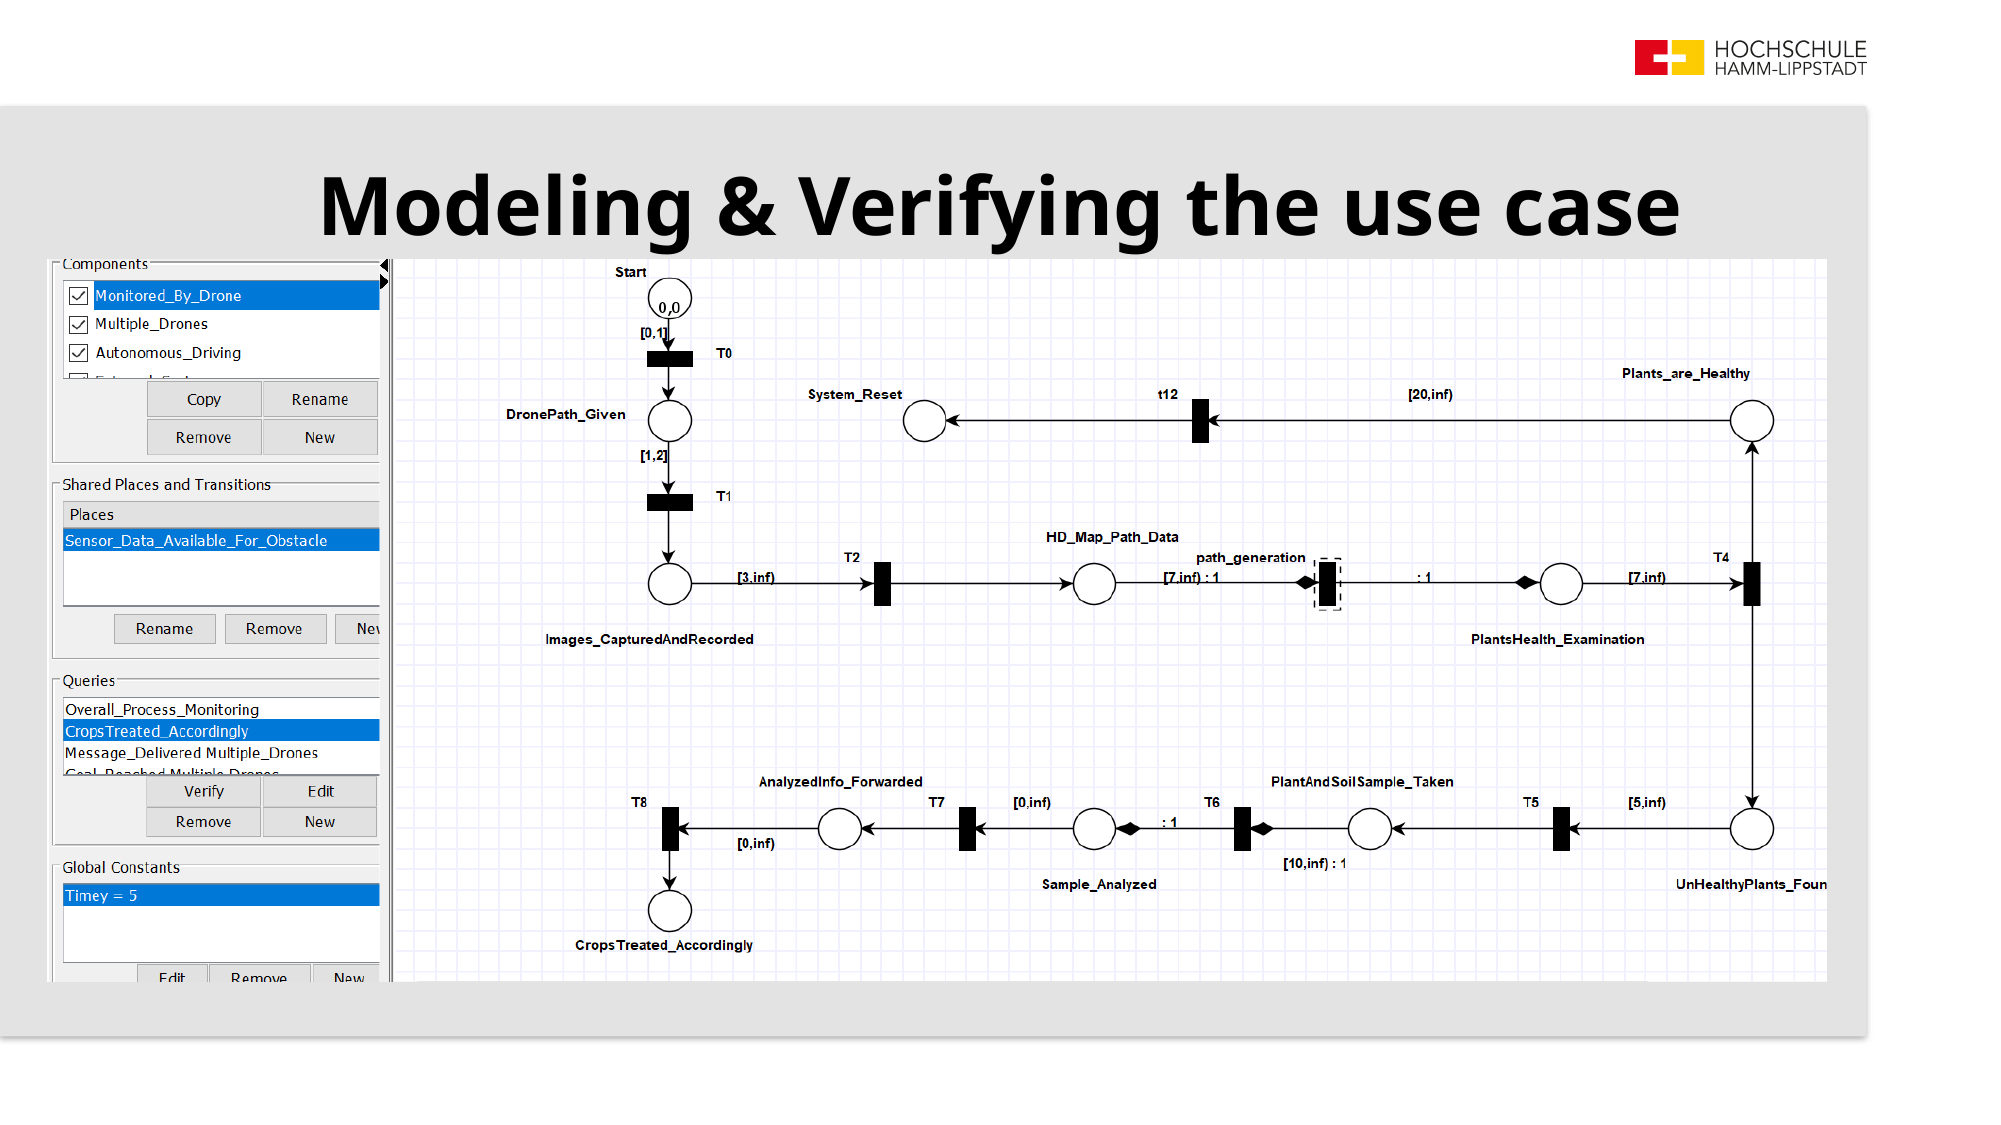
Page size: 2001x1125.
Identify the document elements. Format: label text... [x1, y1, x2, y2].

picture [1635, 40, 1867, 75]
picture [46, 259, 1827, 982]
title Modeling & Verifying the use case [137, 147, 1863, 260]
